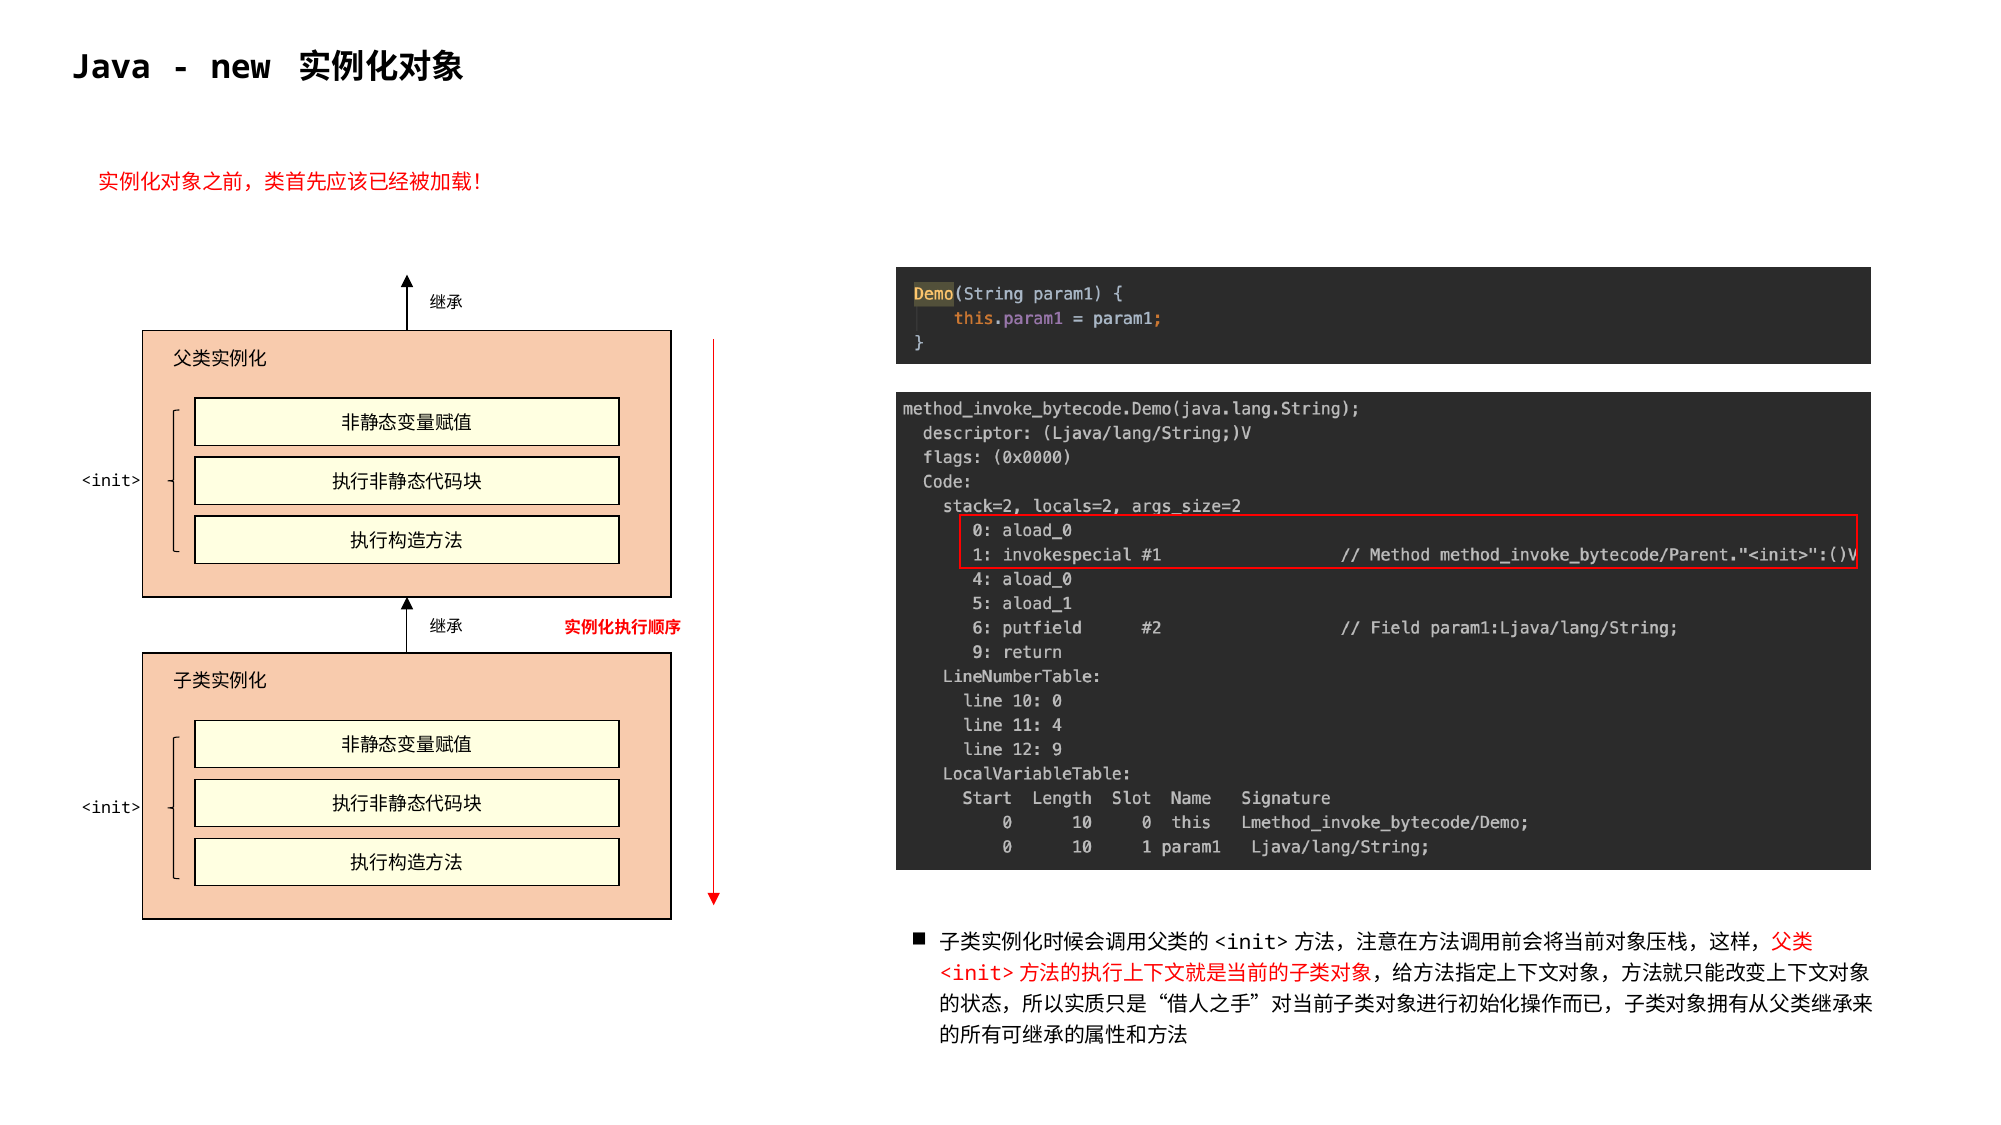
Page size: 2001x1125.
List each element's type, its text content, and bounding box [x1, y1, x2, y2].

text_box 执行构造方法 [194, 837, 620, 887]
text_box 子类实例化时候会调用父类的<init>方法，注意在方法调用前会将当前对象压栈，这样，父类<init>方法的执行上下文就是当前的子类对象，给方法指定上下文对象，方法就只能改变上下文对象的状态，所以实质只是“借人之手”对当前子类对象进行初始化操作而已，子类对象拥有从父类继承来的所有可继承的属性和方法 [896, 915, 1898, 1055]
text_box [142, 329, 672, 598]
text_box 子类实例化 [145, 661, 296, 699]
text_box Java - new 实例化对象 [55, 38, 817, 93]
text_box 执行非静态代码块 [194, 456, 620, 505]
text_box 实例化对象之前，类首先应该已经被加载！ [83, 155, 557, 202]
text_box 执行构造方法 [194, 515, 620, 564]
text_box 实例化执行顺序 [549, 604, 702, 644]
text_box <init> [62, 789, 160, 824]
text_box 继承 [408, 284, 486, 320]
text_box 继承 [408, 608, 486, 644]
text_box 非静态变量赋值 [194, 719, 620, 769]
picture [896, 267, 1871, 364]
text_box [167, 409, 180, 553]
text_box [142, 652, 672, 920]
text_box <init> [62, 462, 160, 497]
picture [896, 392, 1871, 870]
text_box 非静态变量赋值 [194, 397, 620, 446]
text_box [167, 736, 180, 880]
text_box 父类实例化 [145, 338, 296, 377]
text_box 执行非静态代码块 [194, 778, 620, 828]
